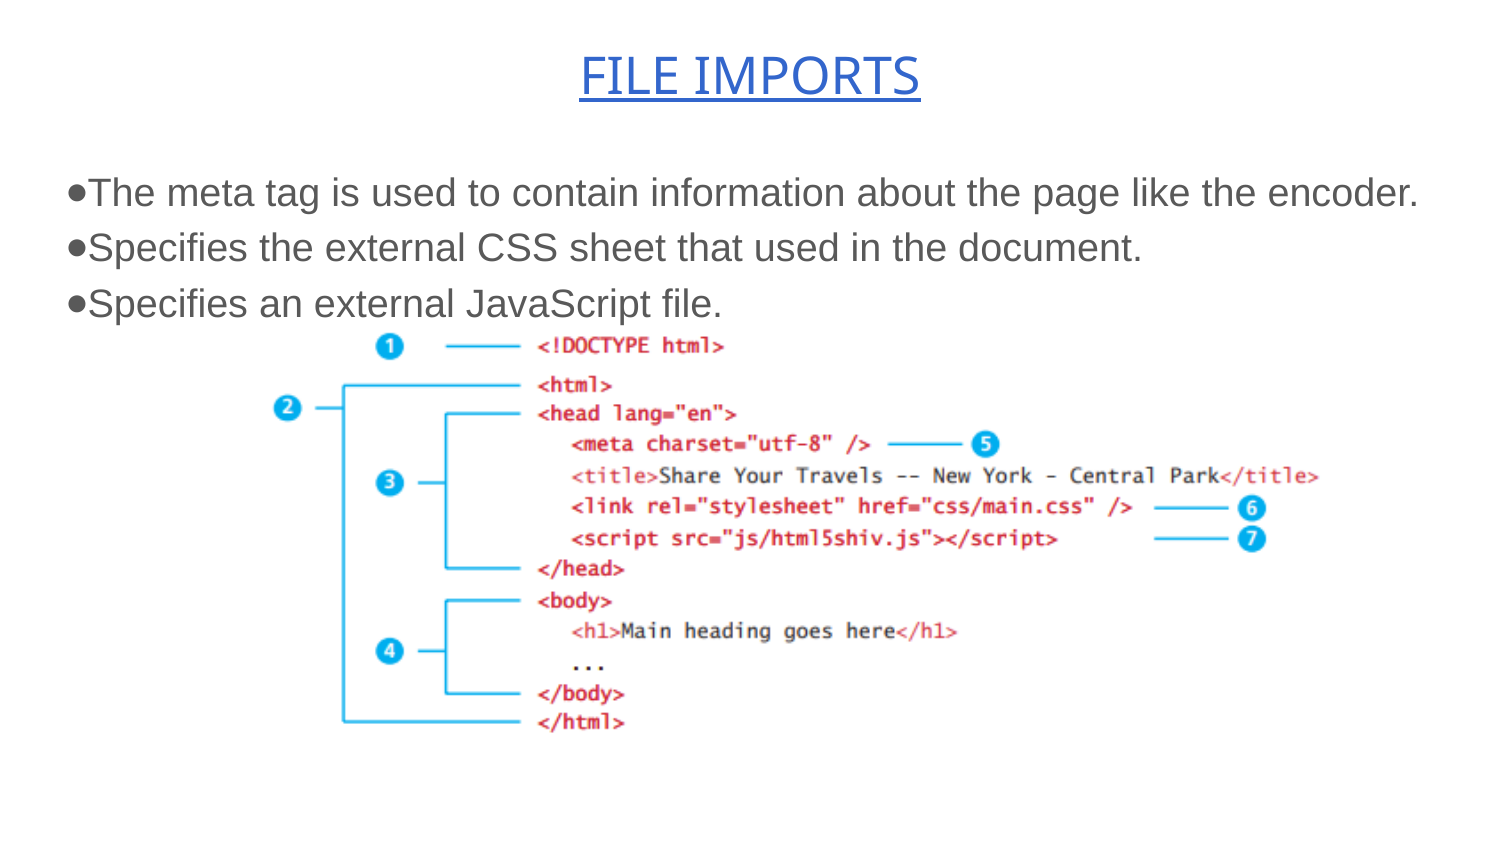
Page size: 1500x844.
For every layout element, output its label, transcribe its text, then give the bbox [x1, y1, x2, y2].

subtitle The meta tag is used to contain information about the page like the encoder. Specifies the external CSS sheet that used in the document. Specifies an external JavaScript file. [50, 159, 1463, 335]
picture [262, 321, 1326, 740]
title FILE IMPORTS [0, 37, 1500, 110]
